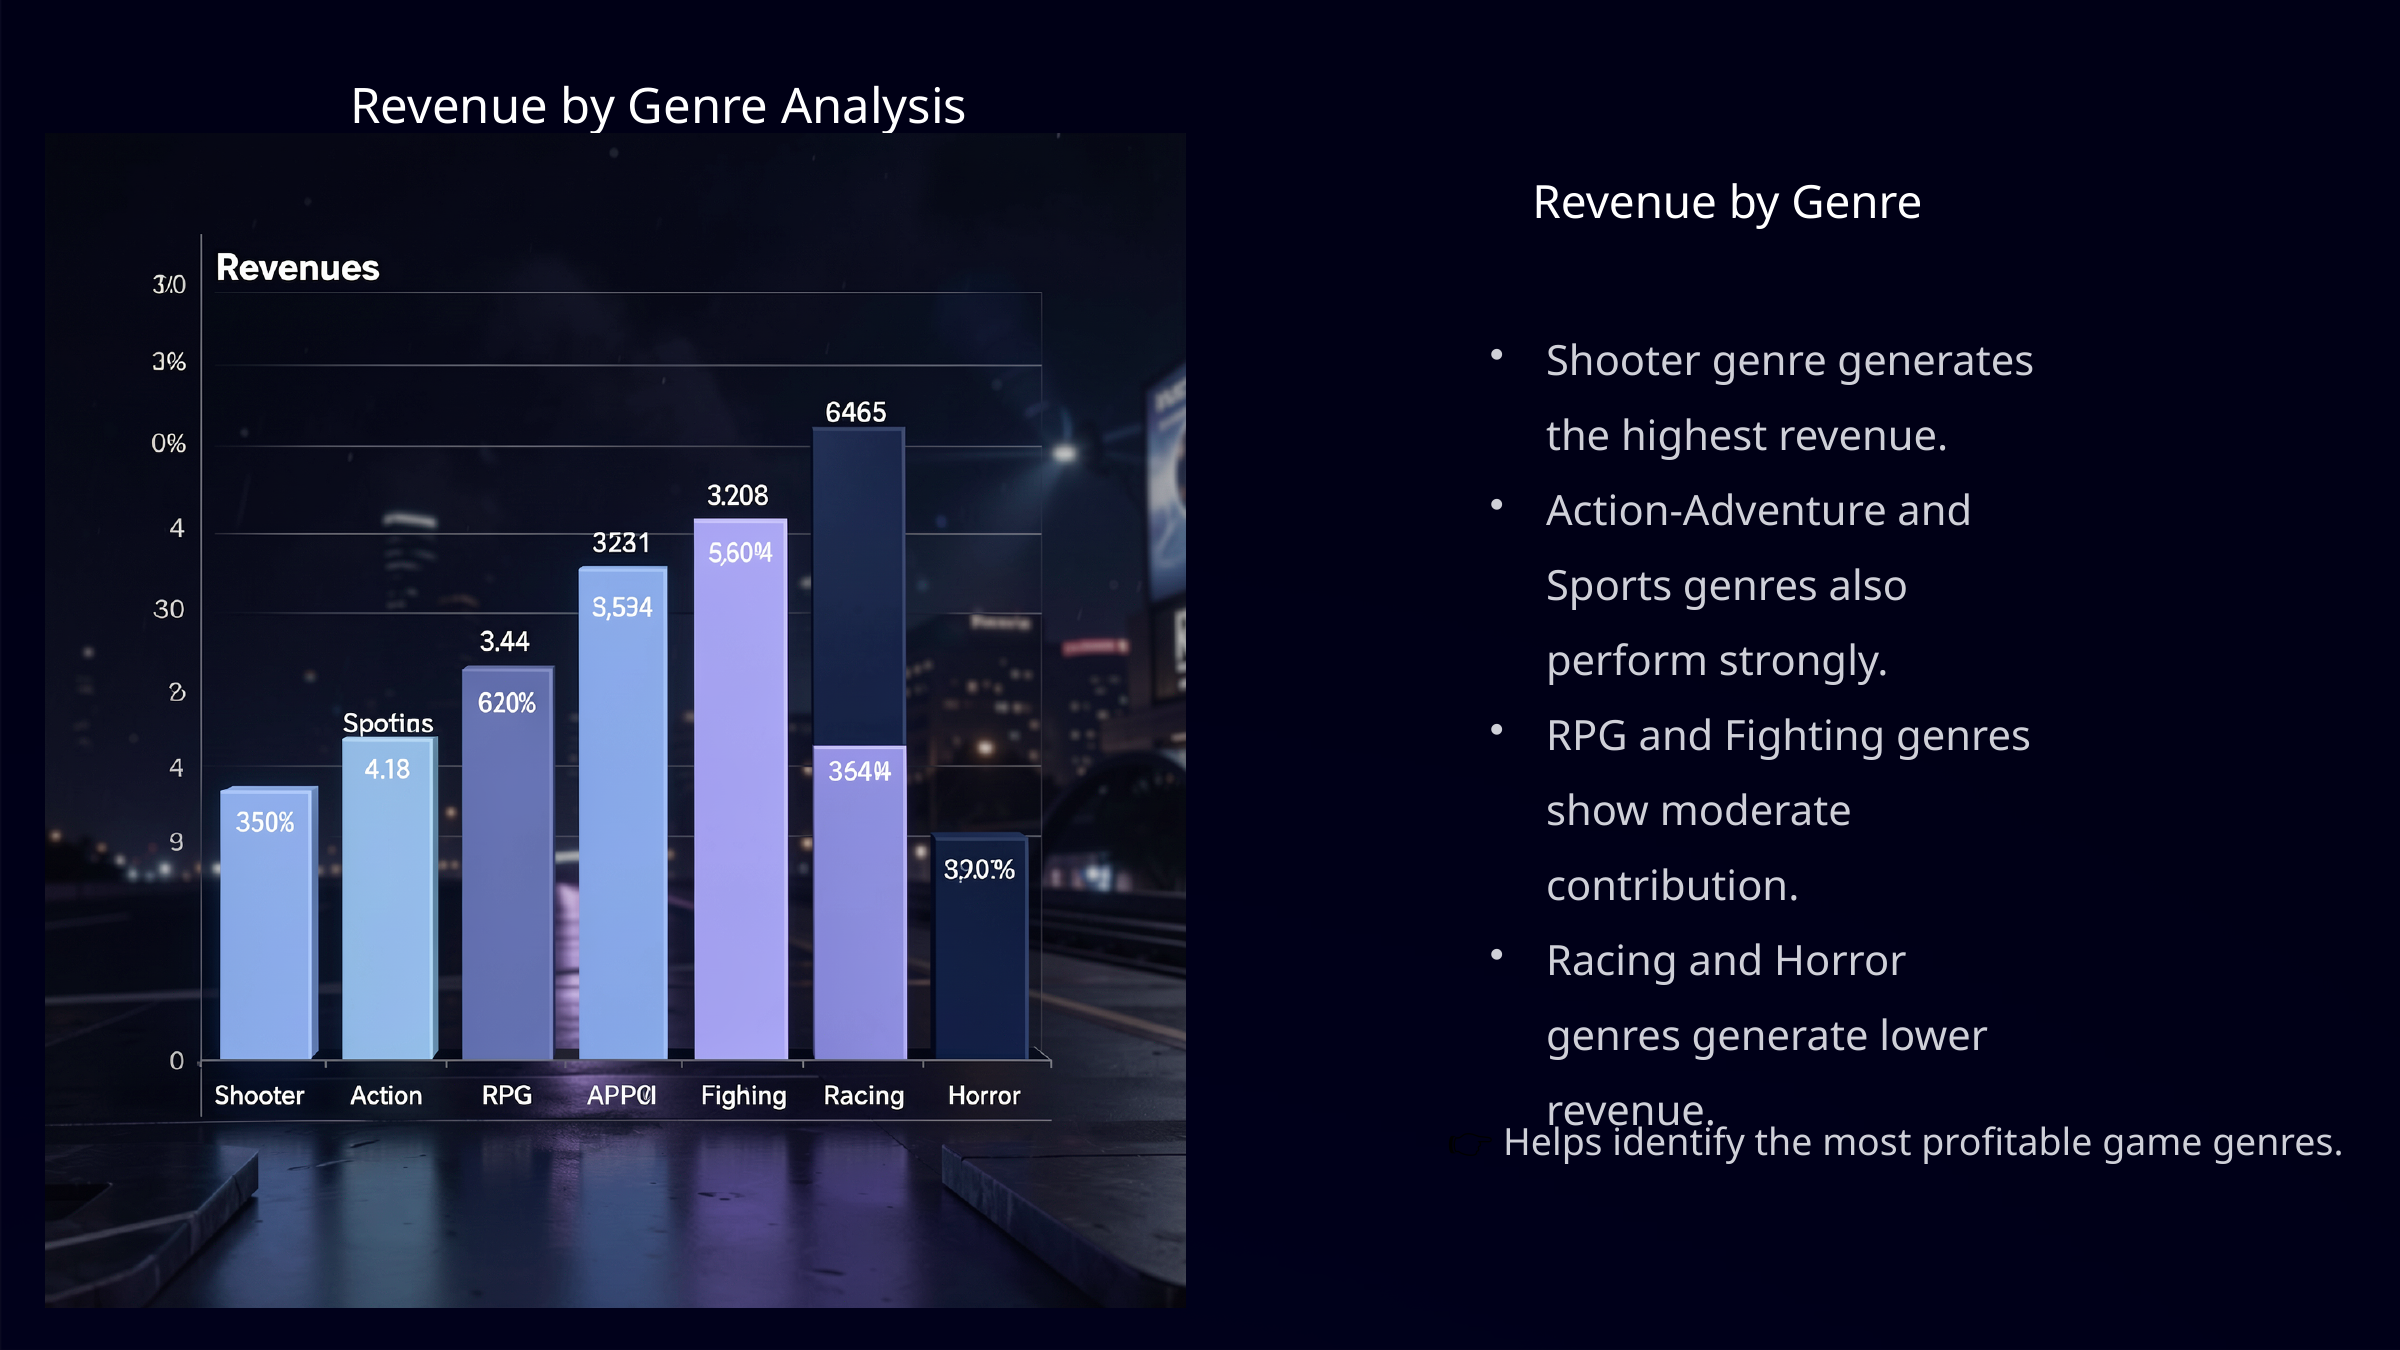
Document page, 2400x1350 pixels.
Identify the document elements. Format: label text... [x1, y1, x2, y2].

picture [45, 133, 1186, 1308]
text_box 👉 Helps identify the most profitable game genres. [1447, 1130, 2004, 1163]
text_box Revenue by Genre [1532, 190, 2046, 229]
text_box Shooter genre generates the highest revenue. Action-Adventure and Sports genres also perform strongly. RPG and Fighting genres show moderate contribution. Racing and Horror genres generate lower revenue. [1489, 309, 2046, 539]
text_box Revenue by Genre Analysis [350, 71, 944, 133]
